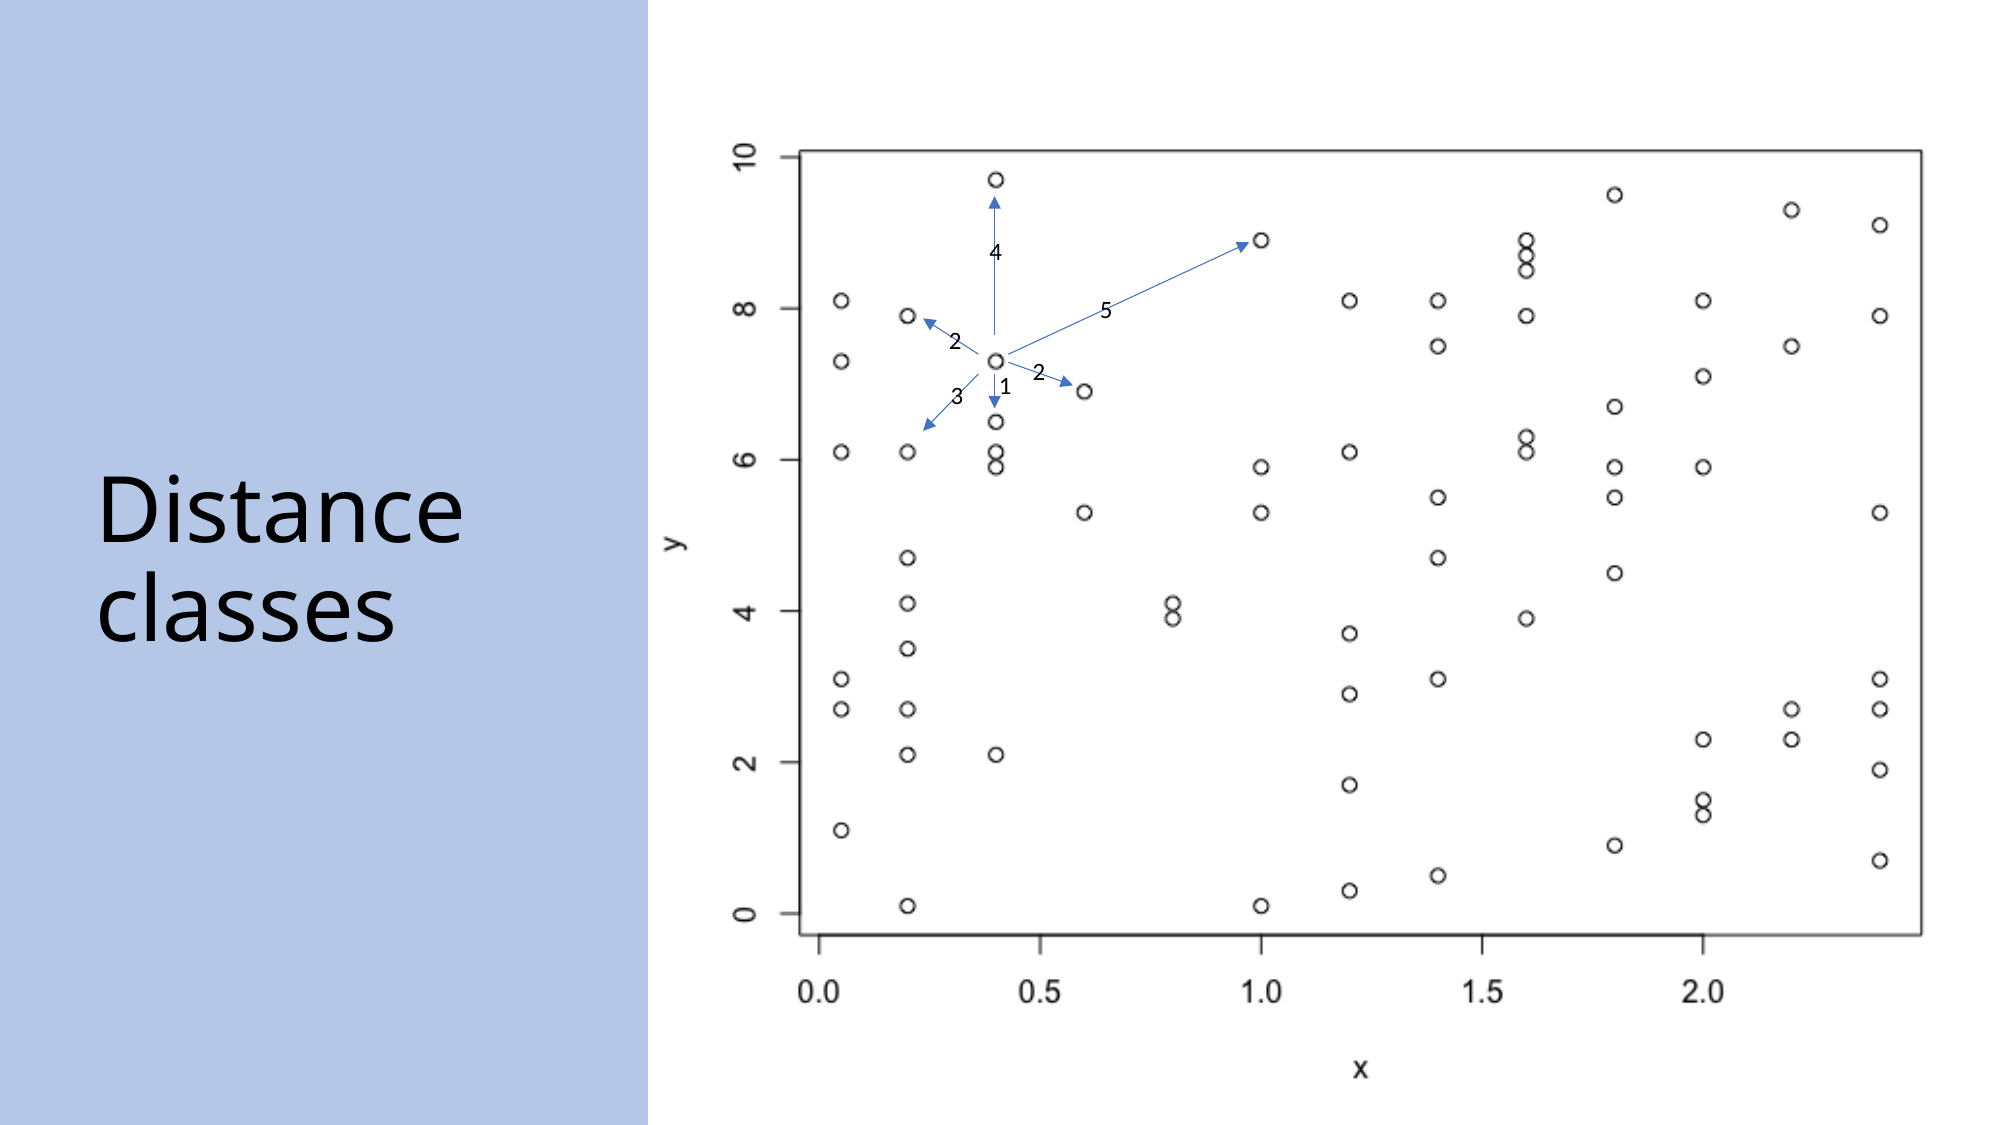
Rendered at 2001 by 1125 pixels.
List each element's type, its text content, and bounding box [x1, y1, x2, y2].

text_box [1008, 362, 1074, 386]
title Distance classes [80, 430, 648, 695]
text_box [922, 373, 979, 431]
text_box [922, 318, 979, 355]
picture [648, 0, 2000, 1125]
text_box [1008, 242, 1250, 355]
